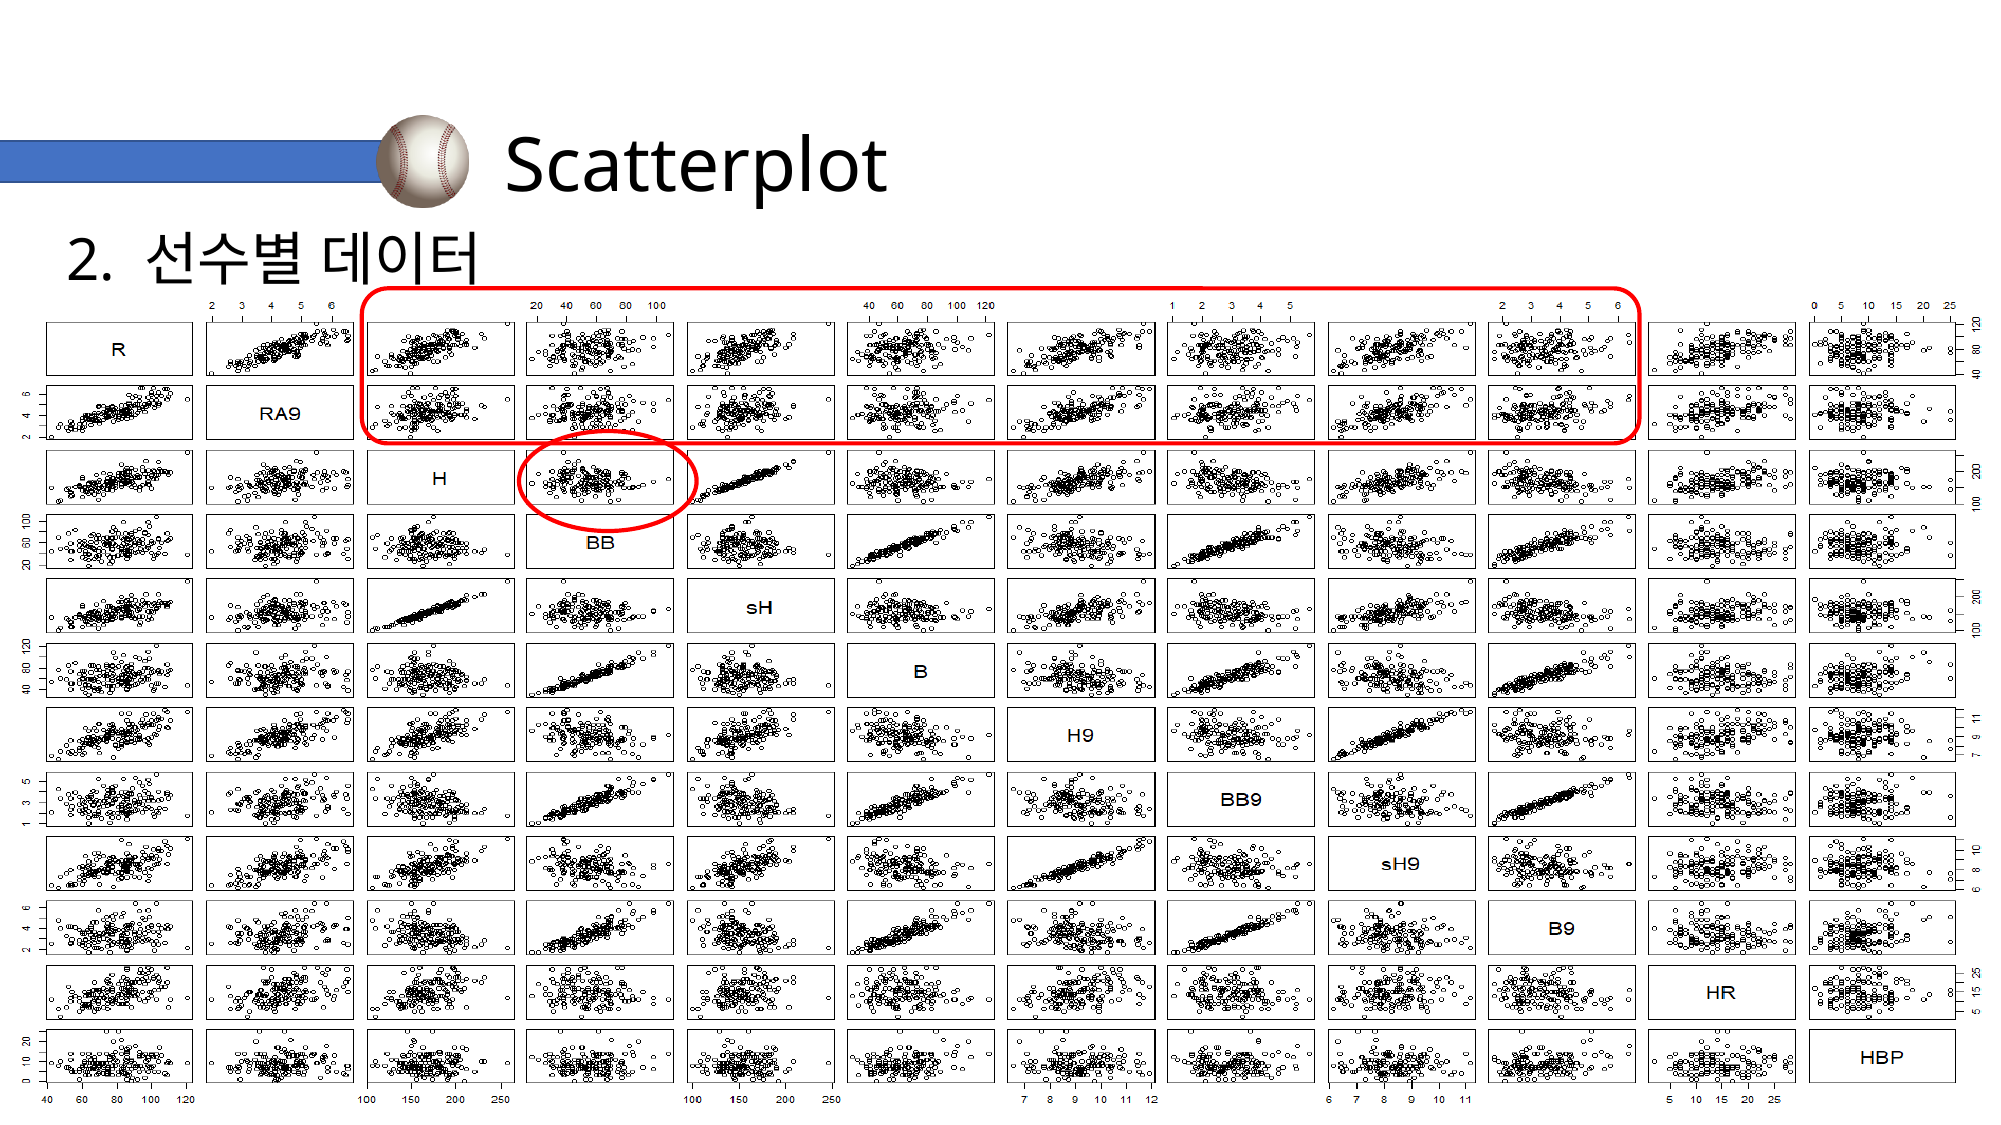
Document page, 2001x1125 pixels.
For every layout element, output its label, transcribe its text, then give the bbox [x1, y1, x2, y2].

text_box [361, 288, 1640, 531]
text_box Scatterplot [0, 108, 1478, 214]
picture [0, 280, 2000, 1125]
picture [376, 115, 469, 208]
text_box 2. 선수별 데이터 [51, 214, 794, 280]
